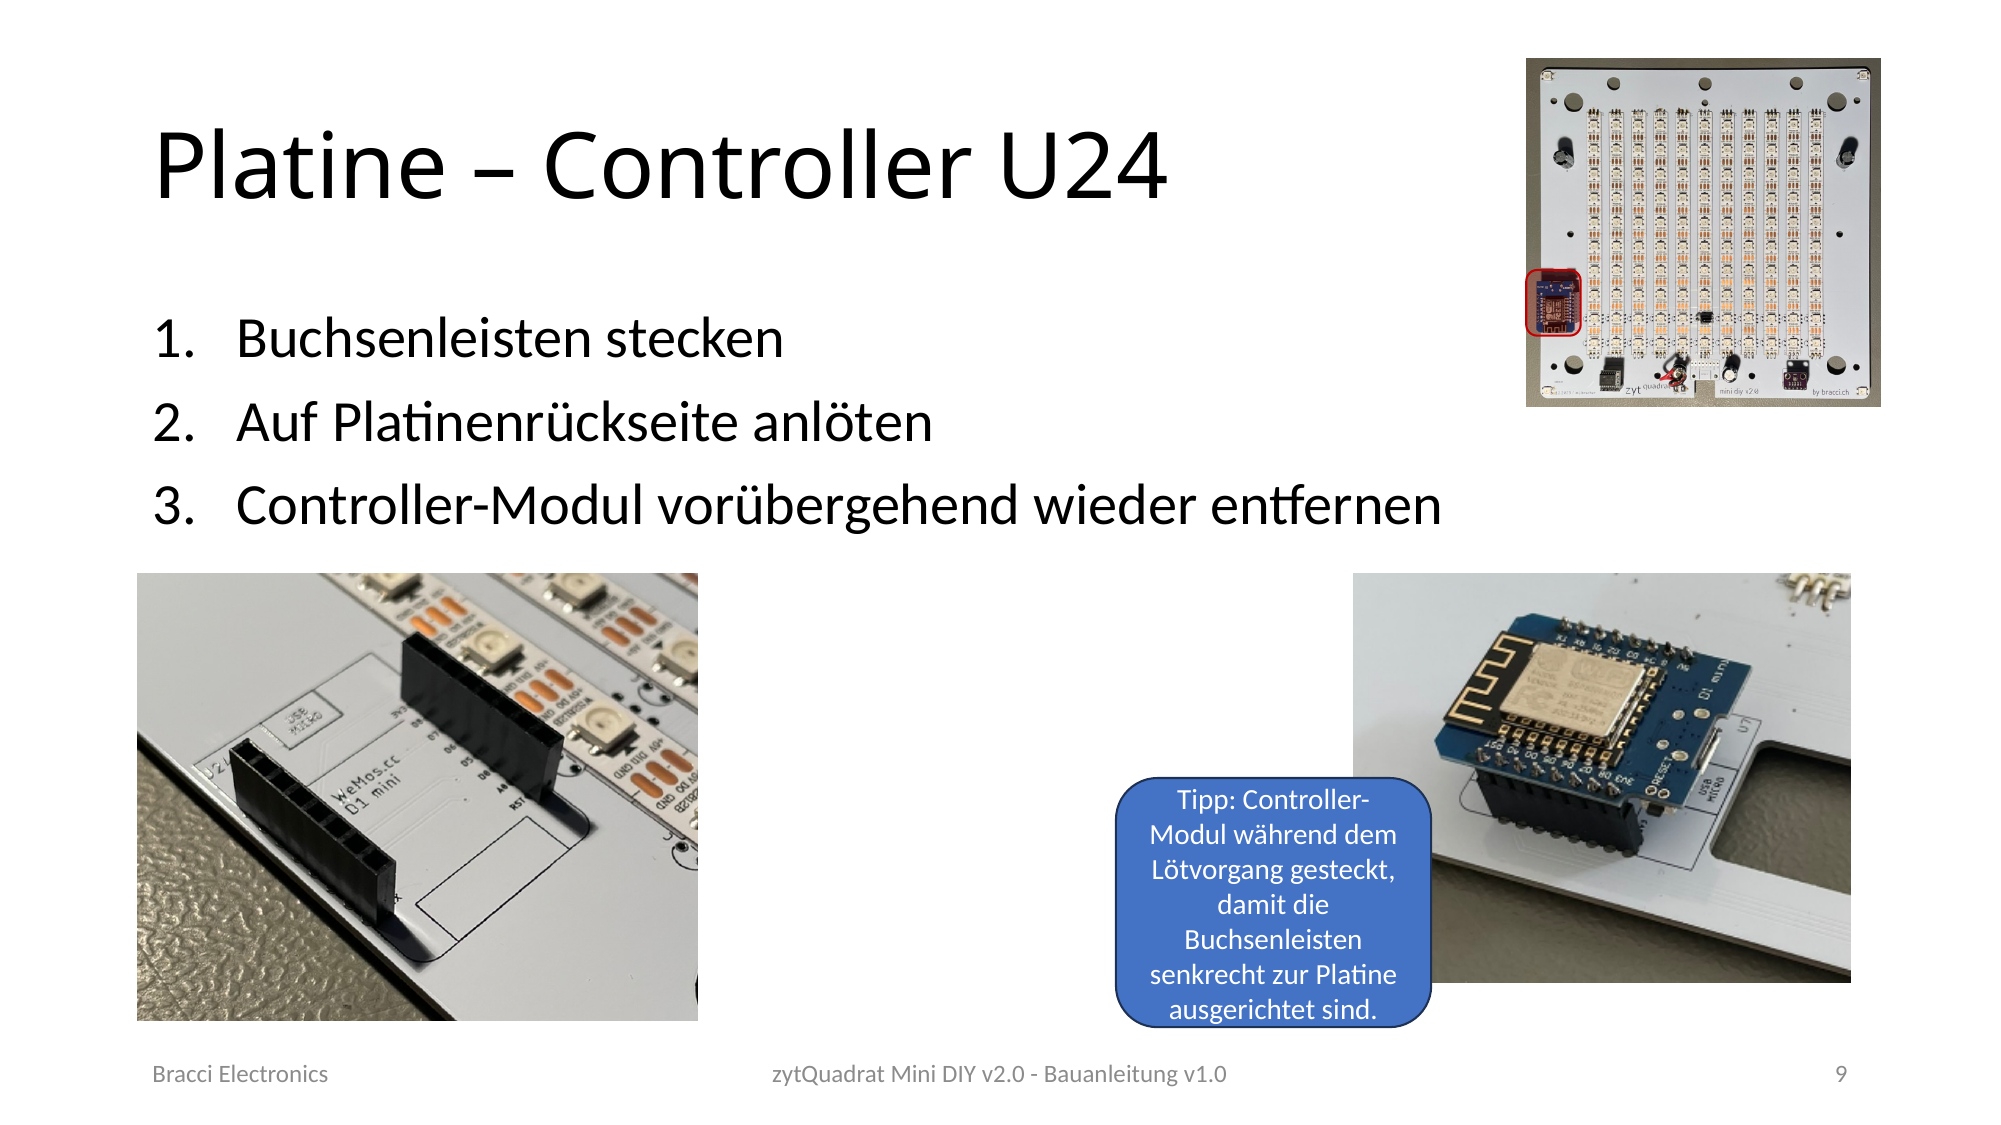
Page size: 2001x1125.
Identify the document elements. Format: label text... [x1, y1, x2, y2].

text_box Tipp: Controller-Modul während dem Lötvorgang gesteckt, damit die Buchsenleisten senkrecht zur Platine ausgerichtet sind. [1114, 776, 1433, 1029]
footer zytQuadrat Mini DIY v2.0 - Bauanleitung v1.0 [662, 1042, 1338, 1103]
slide_number Bracci Electronics [137, 1042, 588, 1103]
title Platine – Controller U24 [137, 59, 1526, 278]
list Buchsenleisten stecken Auf Platinenrückseite anlöten Controller-Modul vorübergehend wieder entfernen [137, 299, 1863, 1014]
picture [1353, 573, 1851, 983]
picture [137, 573, 698, 1021]
slide_number 9 [1412, 1042, 1863, 1103]
picture [1526, 58, 1881, 407]
